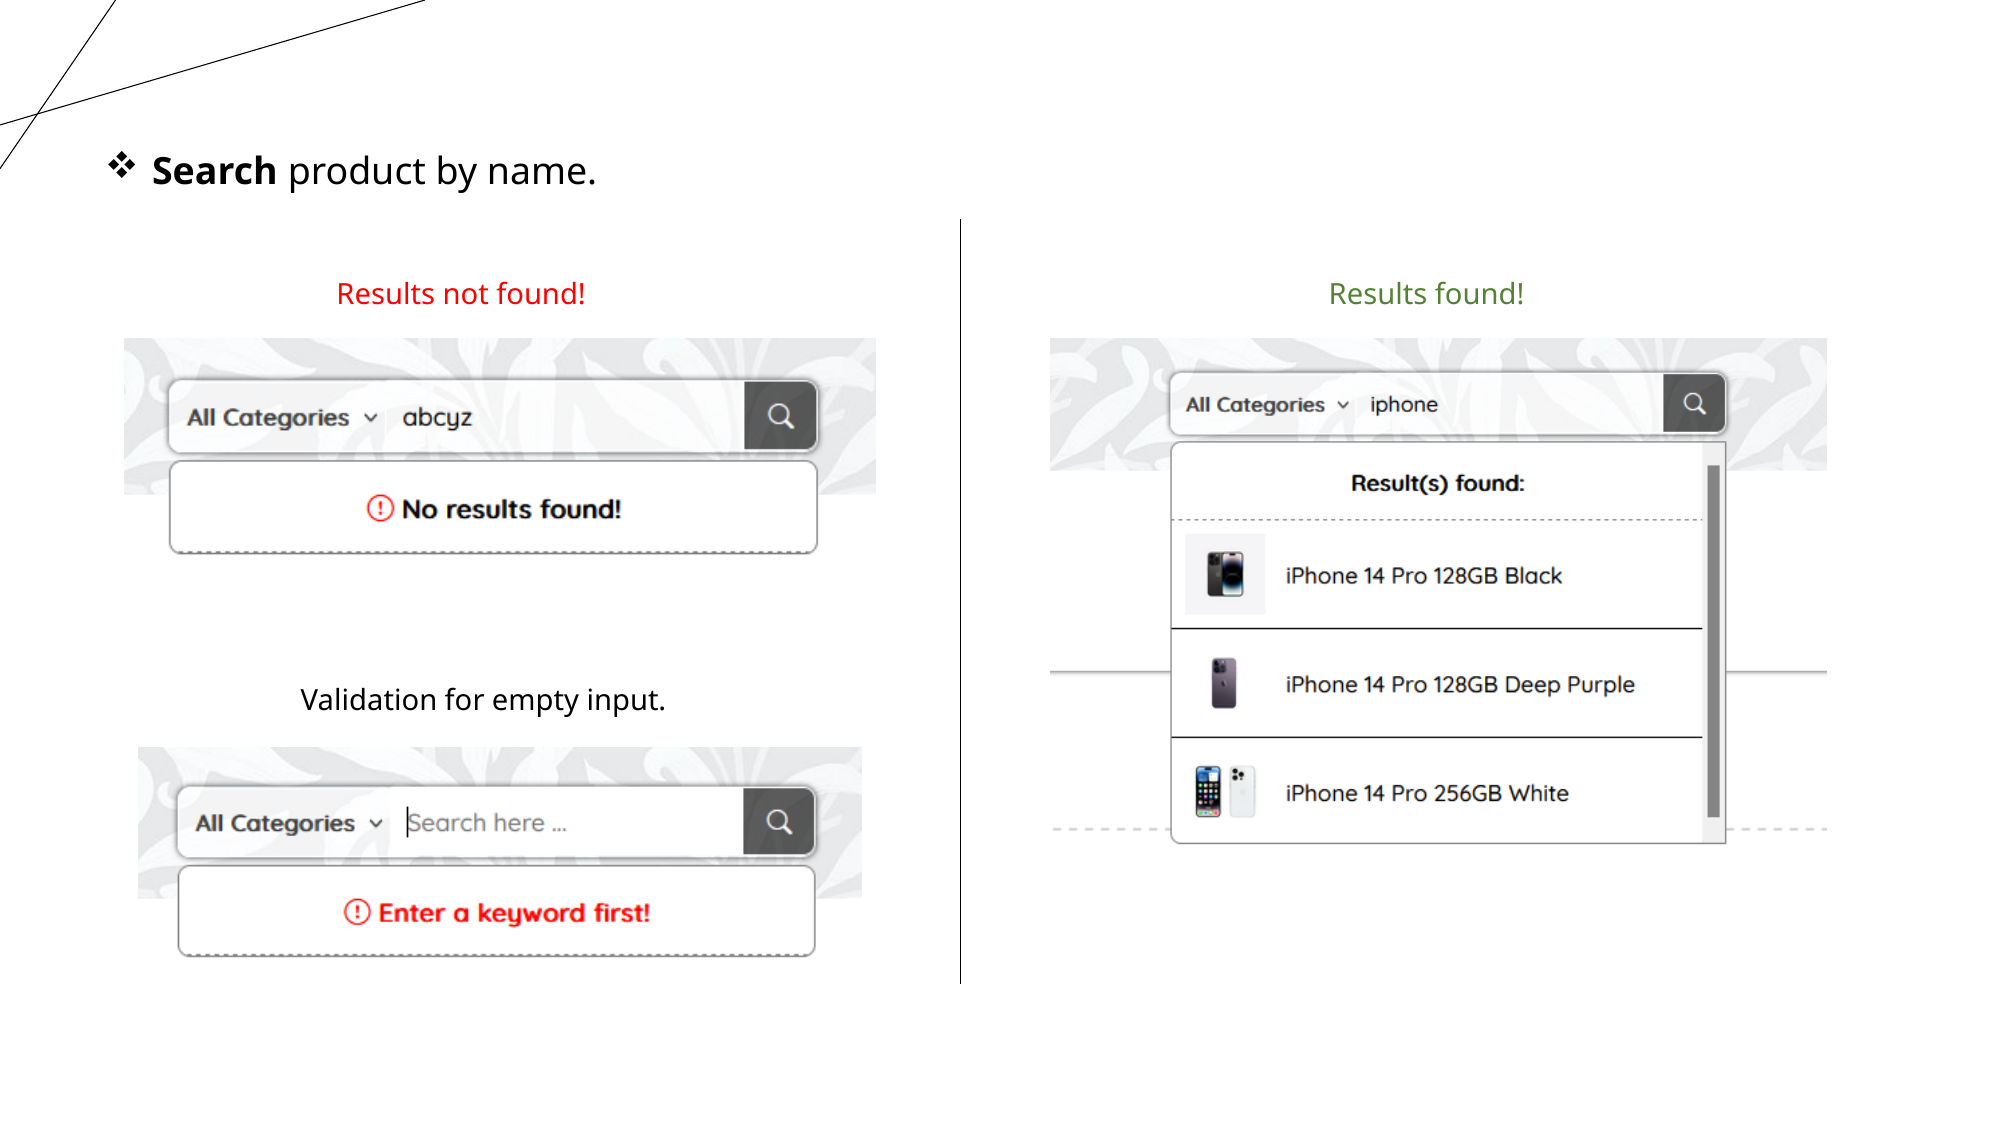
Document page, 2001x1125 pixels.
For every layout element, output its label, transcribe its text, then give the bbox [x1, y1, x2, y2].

picture [138, 747, 862, 1008]
picture [124, 338, 876, 586]
text_box Validation for empty input. [285, 656, 715, 724]
picture [1050, 338, 1827, 902]
text_box Results found! [1313, 250, 1564, 318]
text_box Results not found! [321, 250, 636, 318]
text_box Search product by name. [90, 116, 677, 200]
